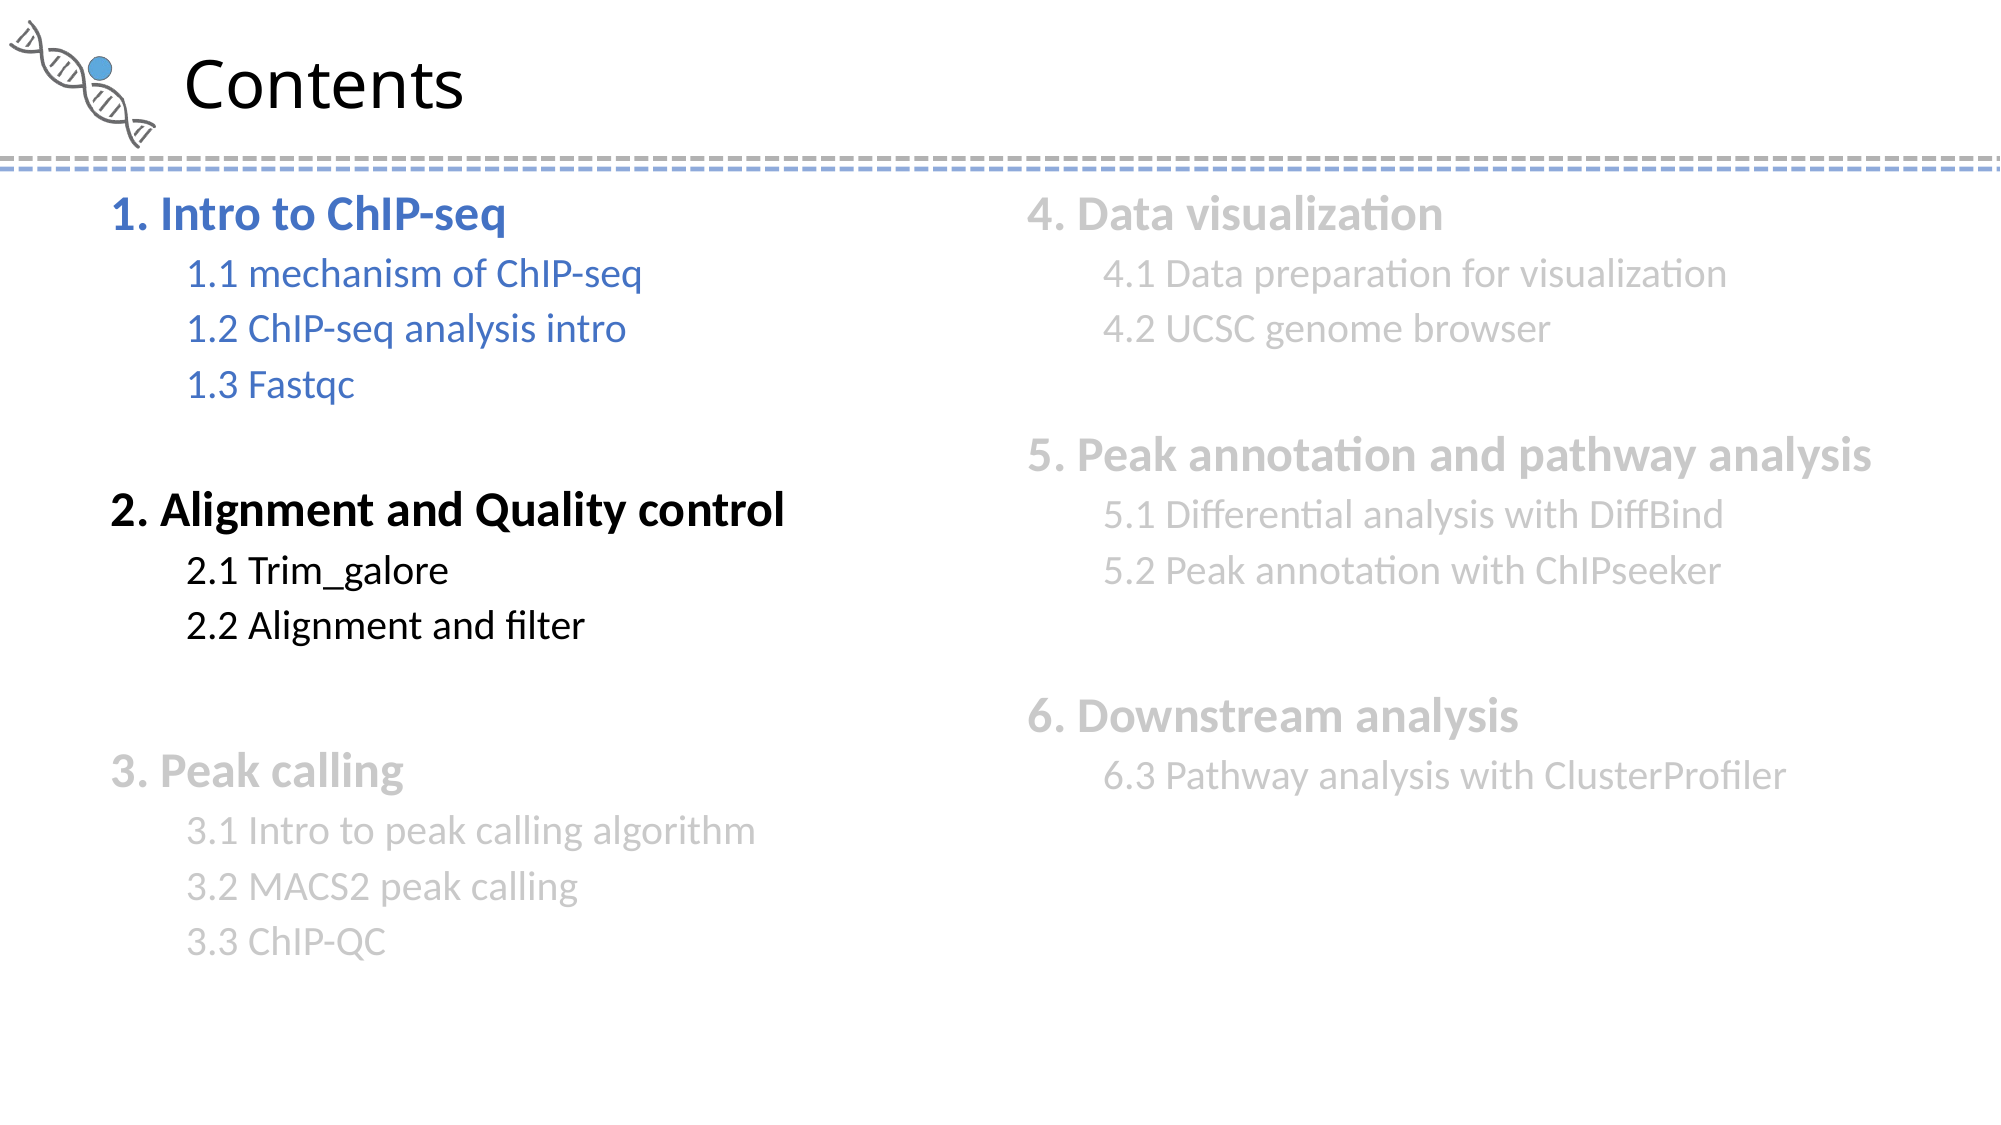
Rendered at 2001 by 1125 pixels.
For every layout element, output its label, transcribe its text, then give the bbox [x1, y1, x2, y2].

list 4. Data visualization 4.1 Data preparation for visualization 4.2 UCSC genome browser 5. Peak annotation and pathway analysis 5.1 Differential analysis with DiffBind 5.2 Peak annotation with ChIPseeker 6. Downstream analysis 6.3 Pathway analysis with ClusterProfiler [1012, 179, 1913, 1080]
title Contents [168, 26, 1863, 149]
list 1. Intro to ChIP-seq 1.1 mechanism of ChIP-seq 1.2 ChIP-seq analysis intro 1.3 Fastqc 2. Alignment and Quality control 2.1 Trim_galore 2.2 Alignment and filter 3. Peak calling 3.1 Intro to peak calling algorithm 3.2 MACS2 peak calling 3.3 ChIP-QC [95, 179, 996, 1080]
picture [1, 0, 156, 159]
